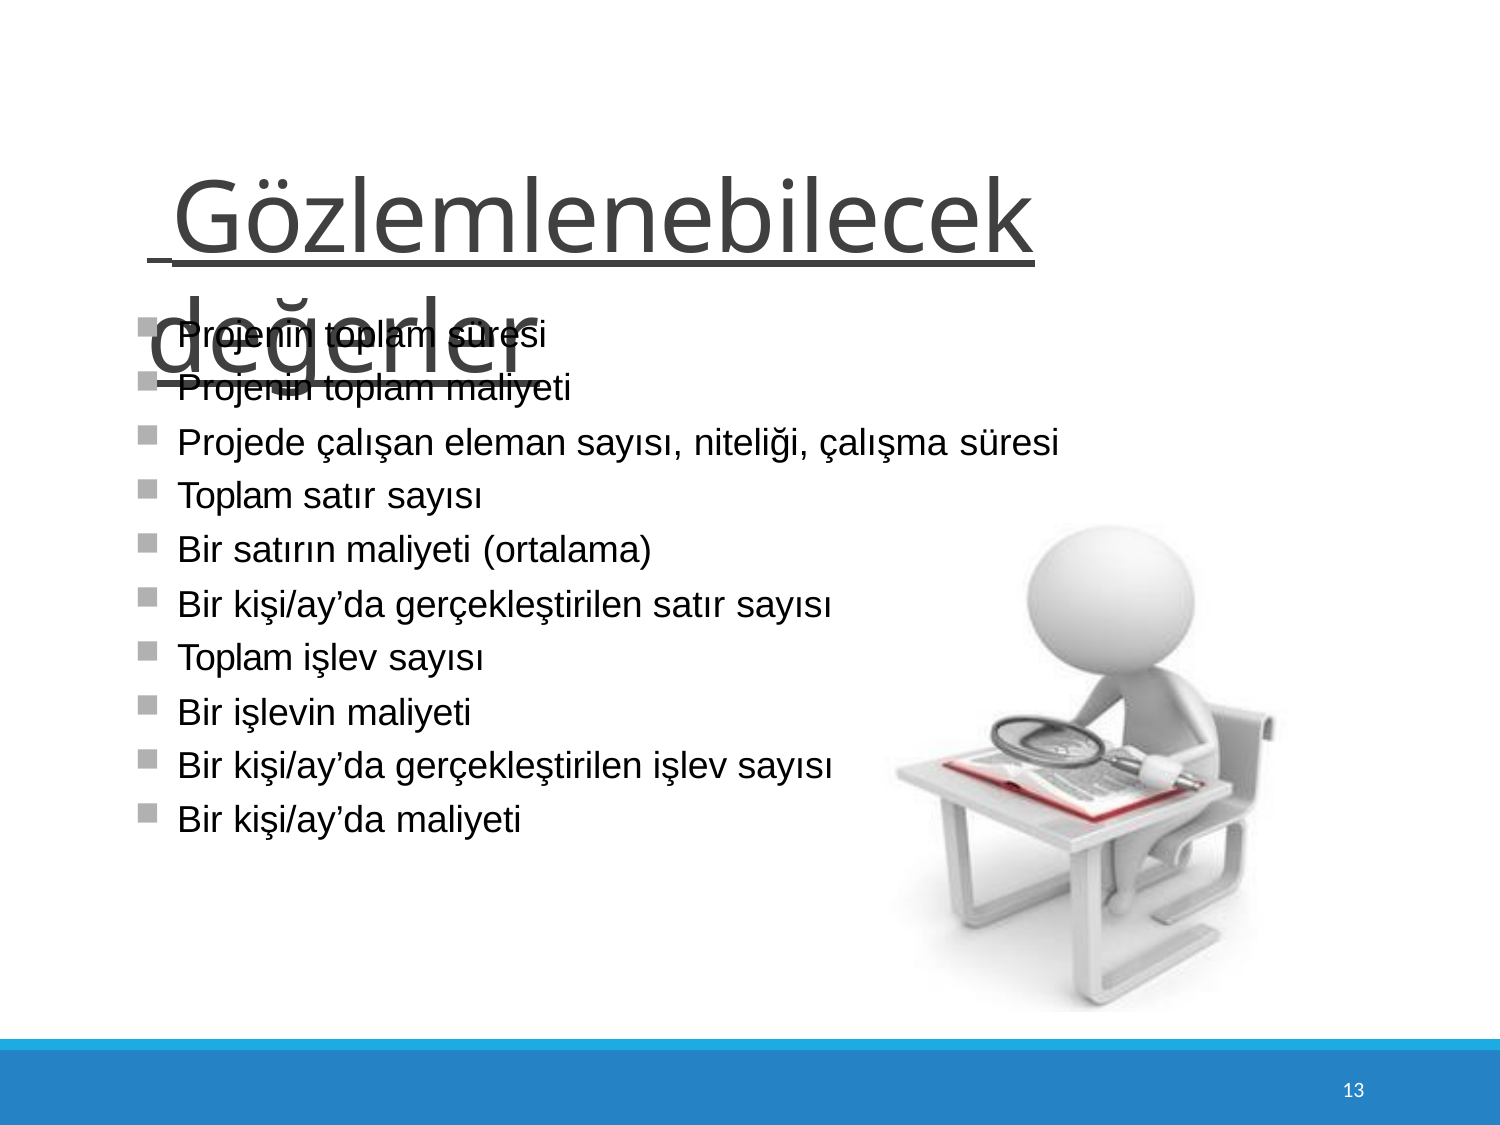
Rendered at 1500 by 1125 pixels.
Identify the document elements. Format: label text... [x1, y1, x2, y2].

slide_number 10 [1338, 1078, 1369, 1125]
text_box Projenin toplam süresi Projenin toplam maliyeti Projede çalışan eleman sayısı, niteliği, çalışma süresi Toplam satır sayısı Bir satırın maliyeti (ortalama) Bir kişi/ay’da gerçekleştirilen satır sayısı Toplam işlev sayısı Bir işlevin maliyeti Bir kişi/ay’da gerçekleştirilen işlev sayısı Bir kişi/ay’da maliyeti [132, 298, 1067, 841]
text_box [883, 523, 1289, 1012]
title Gözlemlenebilecek değerler [124, 150, 1376, 513]
